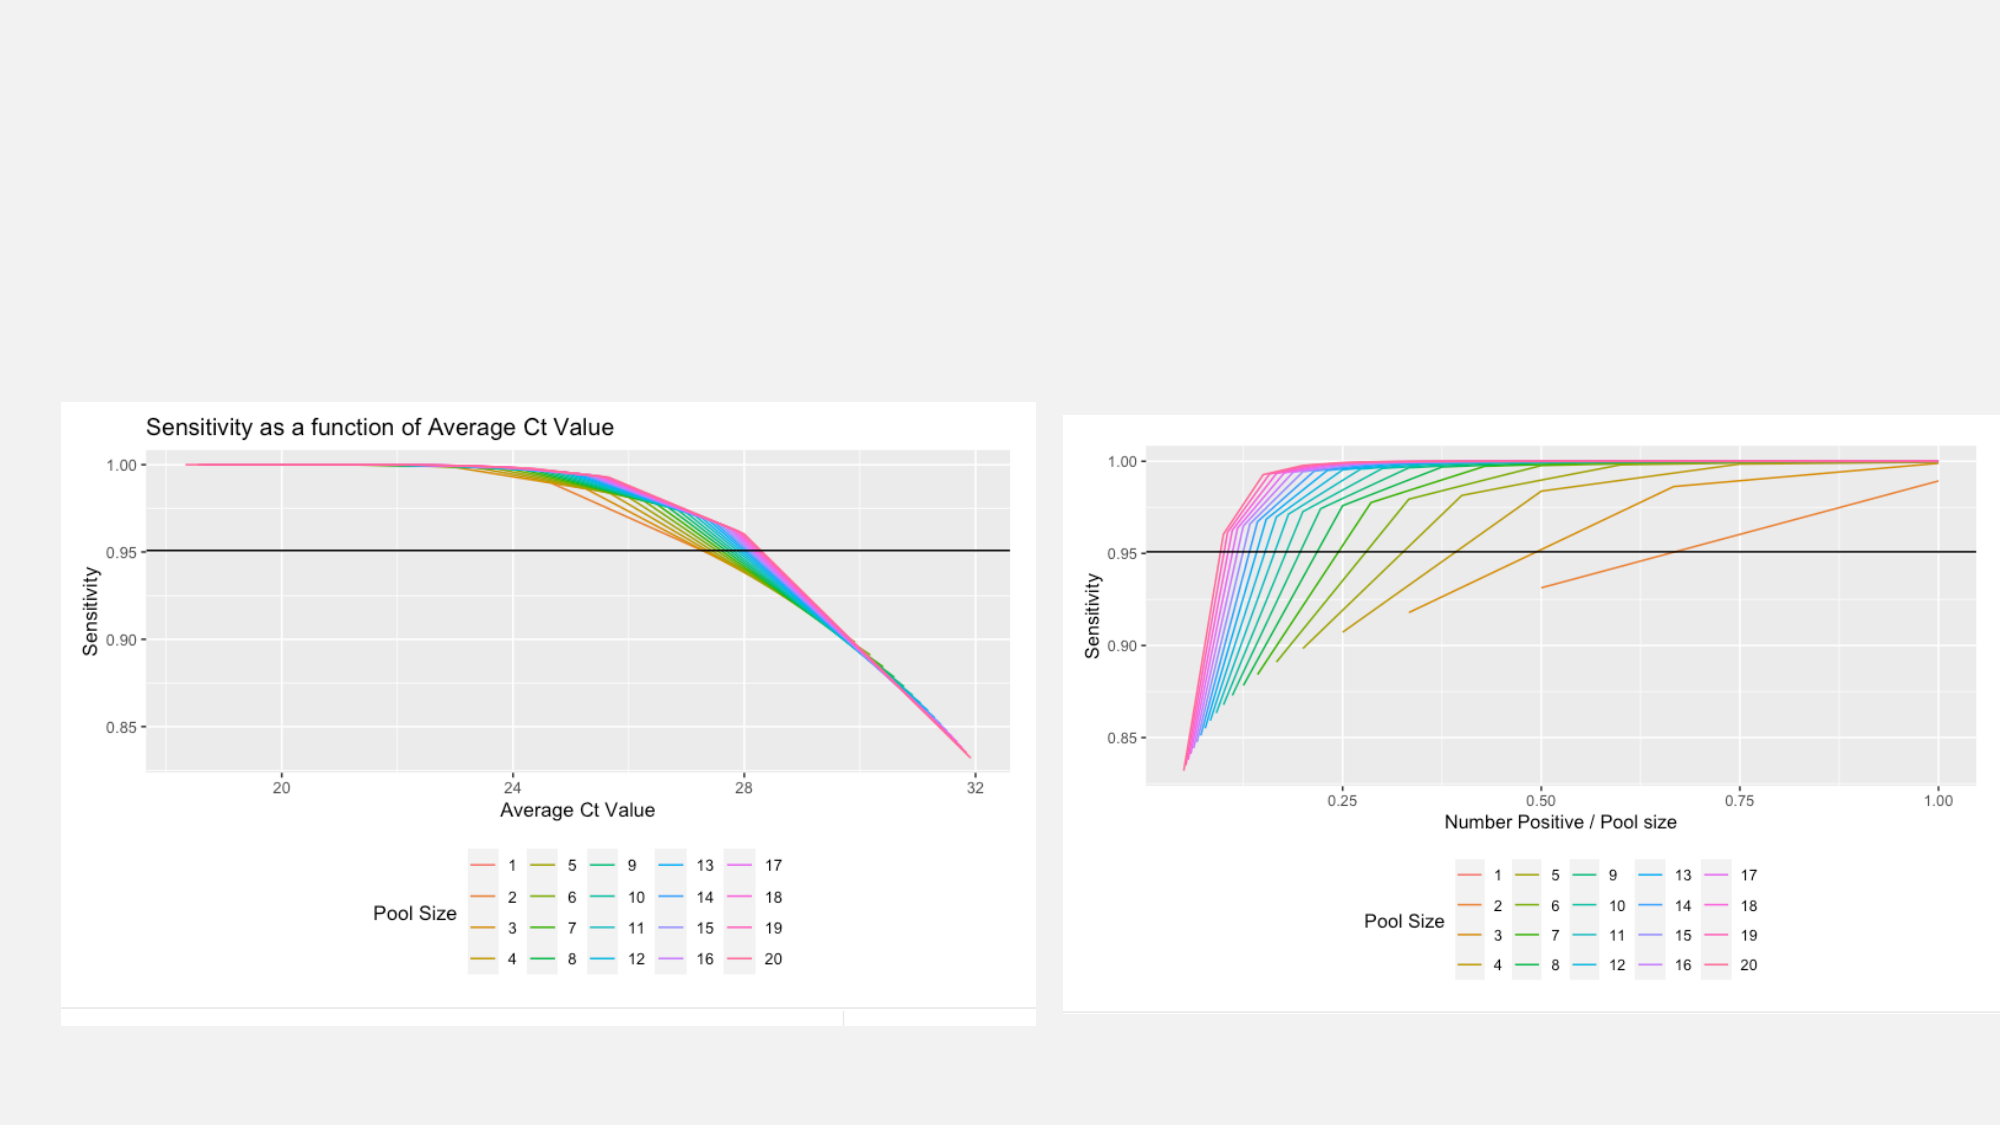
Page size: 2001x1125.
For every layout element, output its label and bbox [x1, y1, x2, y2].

list [60, 402, 1036, 1026]
picture [1063, 415, 2000, 1014]
